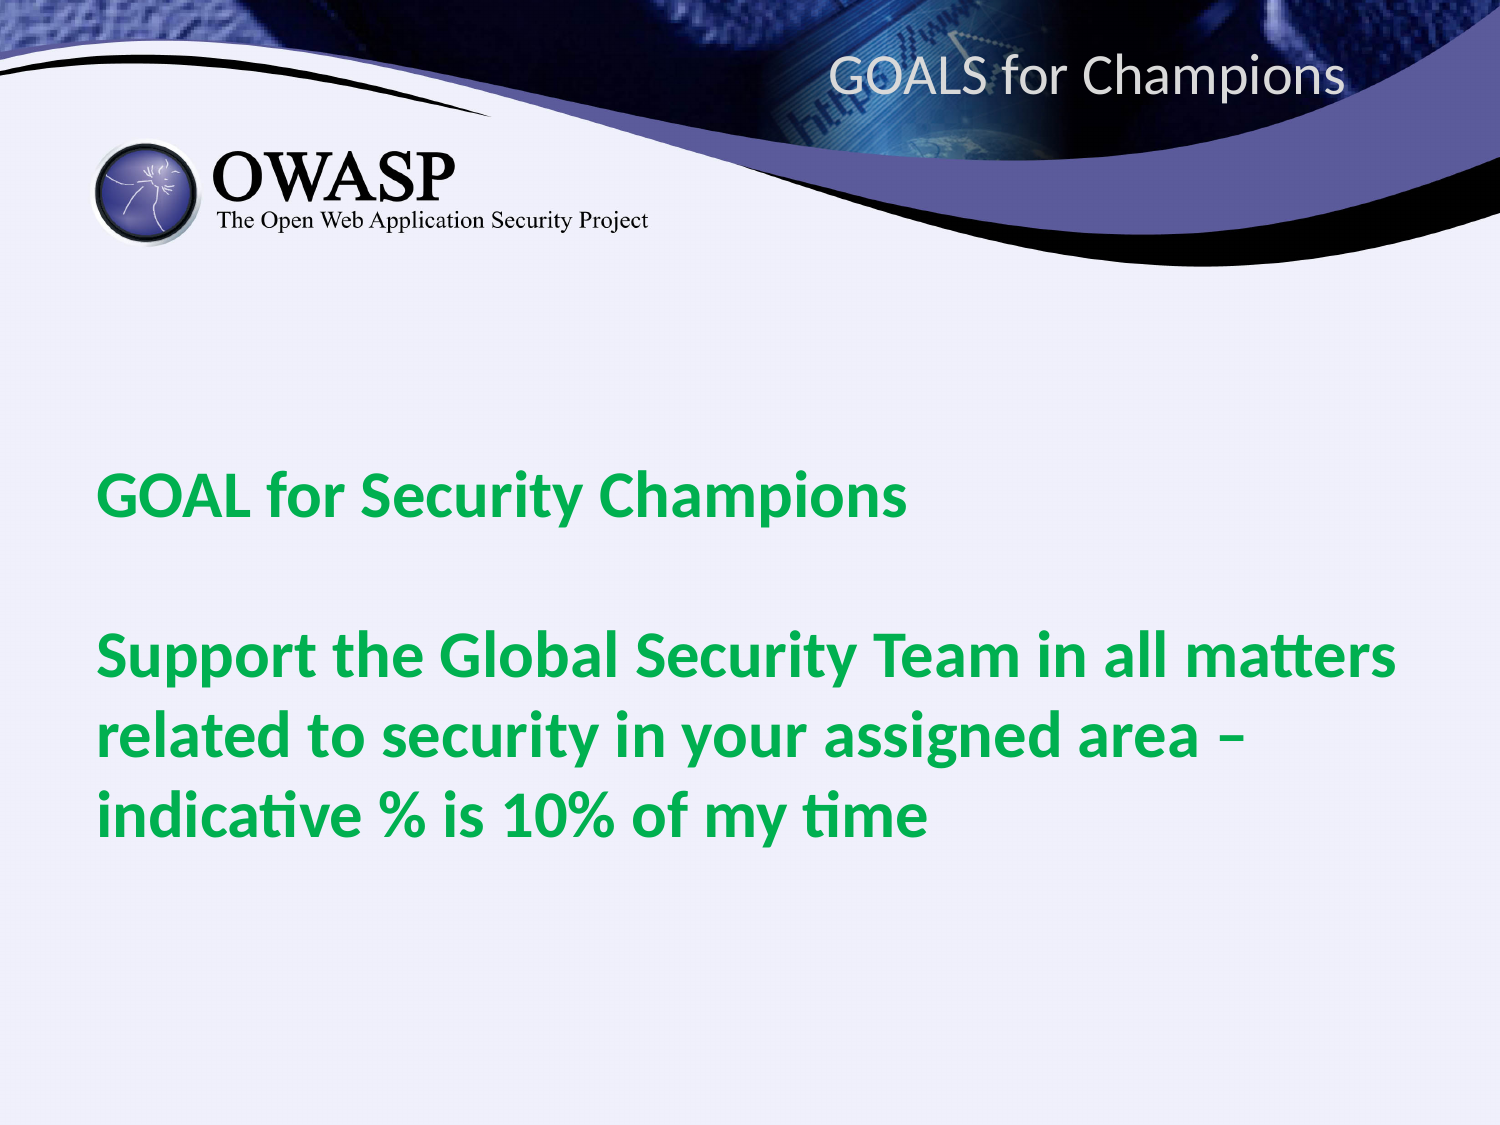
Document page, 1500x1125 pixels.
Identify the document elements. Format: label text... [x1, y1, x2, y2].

text_box GOAL for Security Champions Support the Global Security Team in all matters related to security in your assigned area – indicative % is 10% of my time [81, 443, 1419, 858]
picture [0, 0, 1500, 1125]
title GOALS for Champions [699, 12, 1475, 130]
